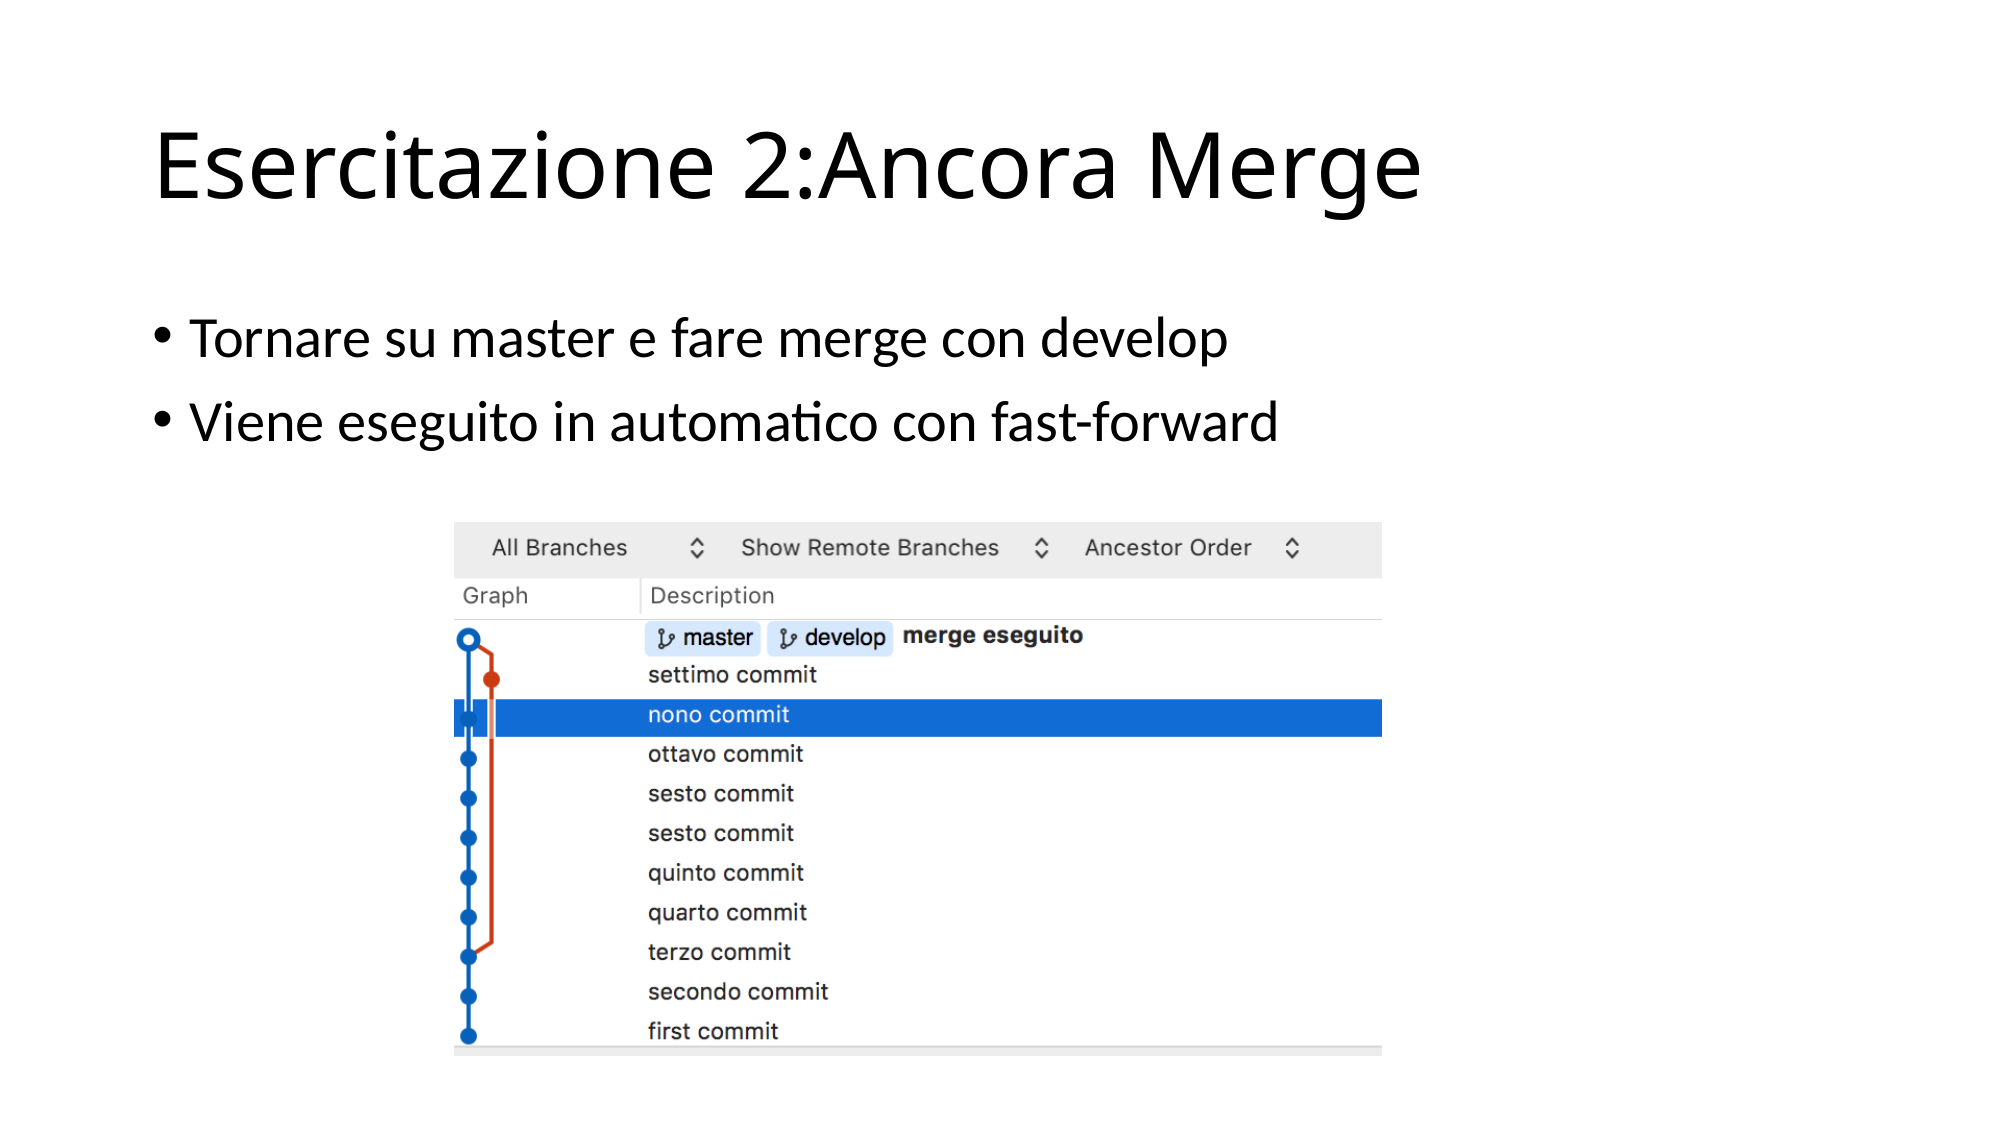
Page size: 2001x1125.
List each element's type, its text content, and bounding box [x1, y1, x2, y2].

picture [454, 522, 1382, 1056]
title Esercitazione 2:Ancora Merge [137, 59, 1863, 278]
list Tornare su master e fare merge con develop Viene eseguito in automatico con fast-forward [137, 299, 1863, 1014]
